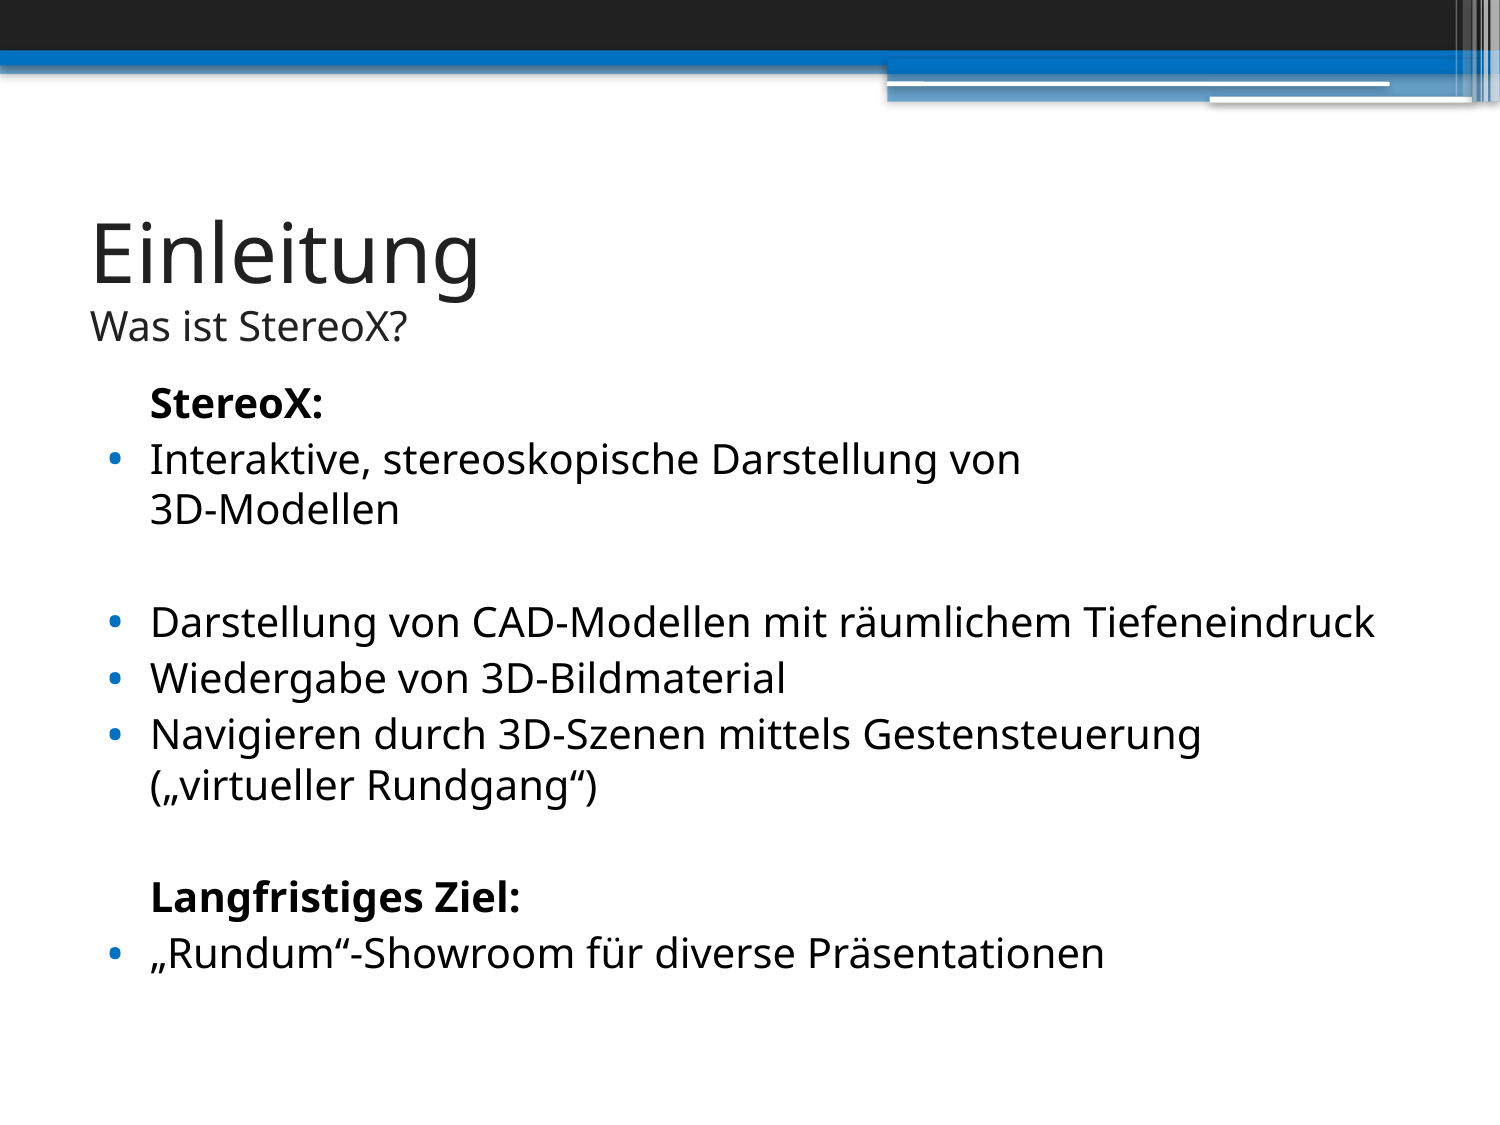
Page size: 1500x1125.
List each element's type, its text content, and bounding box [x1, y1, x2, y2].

list StereoX: Interaktive, stereoskopische Darstellung von 3D-Modellen Darstellung von CAD-Modellen mit räumlichem Tiefeneindruck Wiedergabe von 3D-Bildmaterial Navigieren durch 3D-Szenen mittels Gestensteuerung („virtueller Rundgang“) Langfristiges Ziel: „Rundum“-Showroom für diverse Präsentationen [75, 368, 1425, 1079]
title Einleitung Was ist StereoX? [75, 187, 1425, 363]
